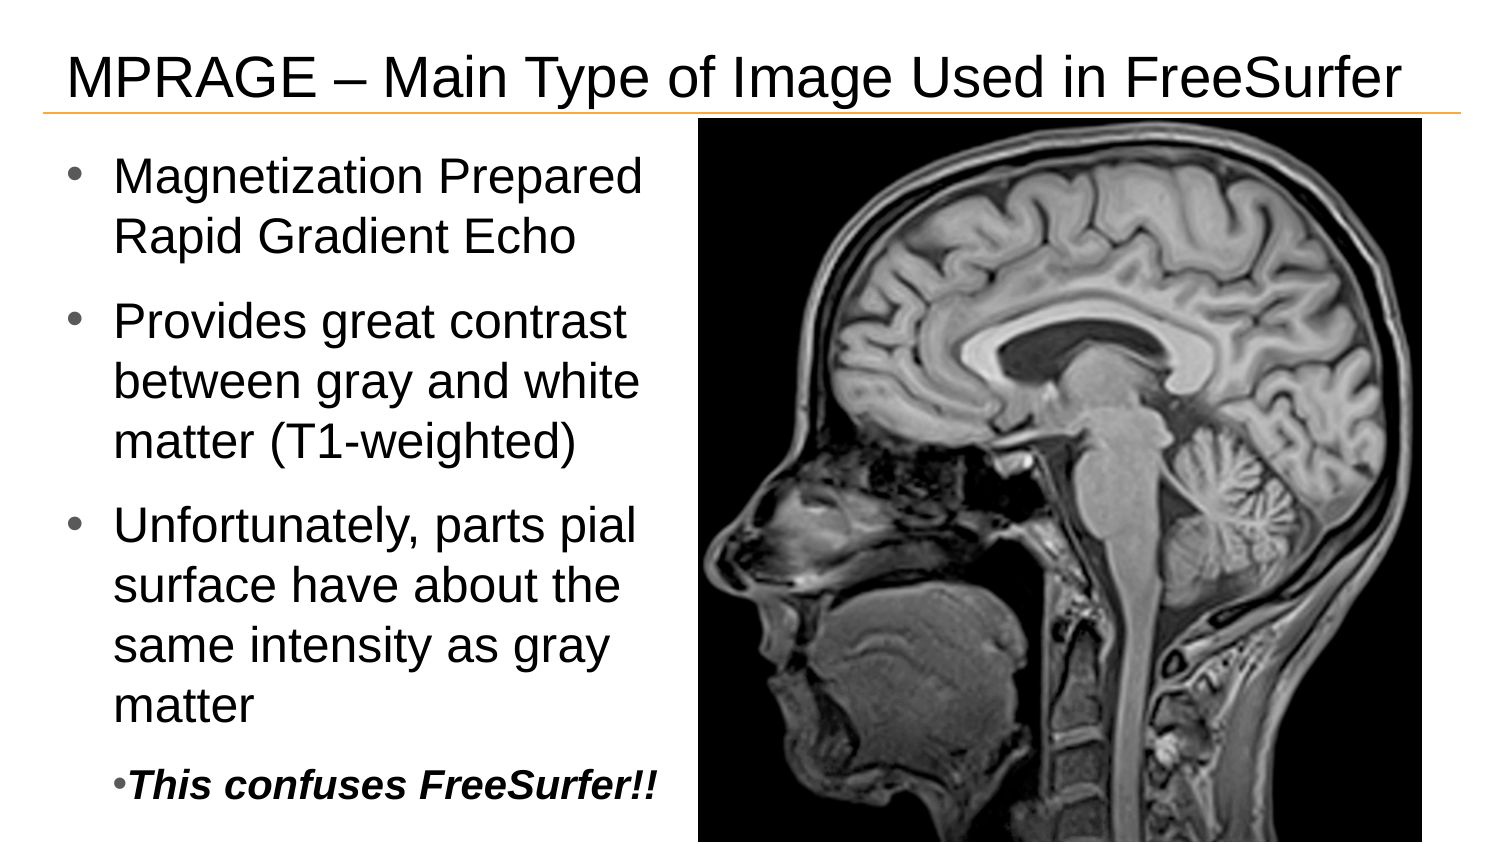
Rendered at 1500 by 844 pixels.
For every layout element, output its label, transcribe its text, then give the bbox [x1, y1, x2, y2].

picture [697, 118, 1422, 842]
list Magnetization Prepared Rapid Gradient Echo Provides great contrast between gray and white matter (T1-weighted) Unfortunately, parts pial surface have about the same intensity as gray matter This confuses FreeSurfer!! [51, 128, 692, 689]
title MPRAGE – Main Type of Image Used in FreeSurfer [51, 24, 1449, 112]
